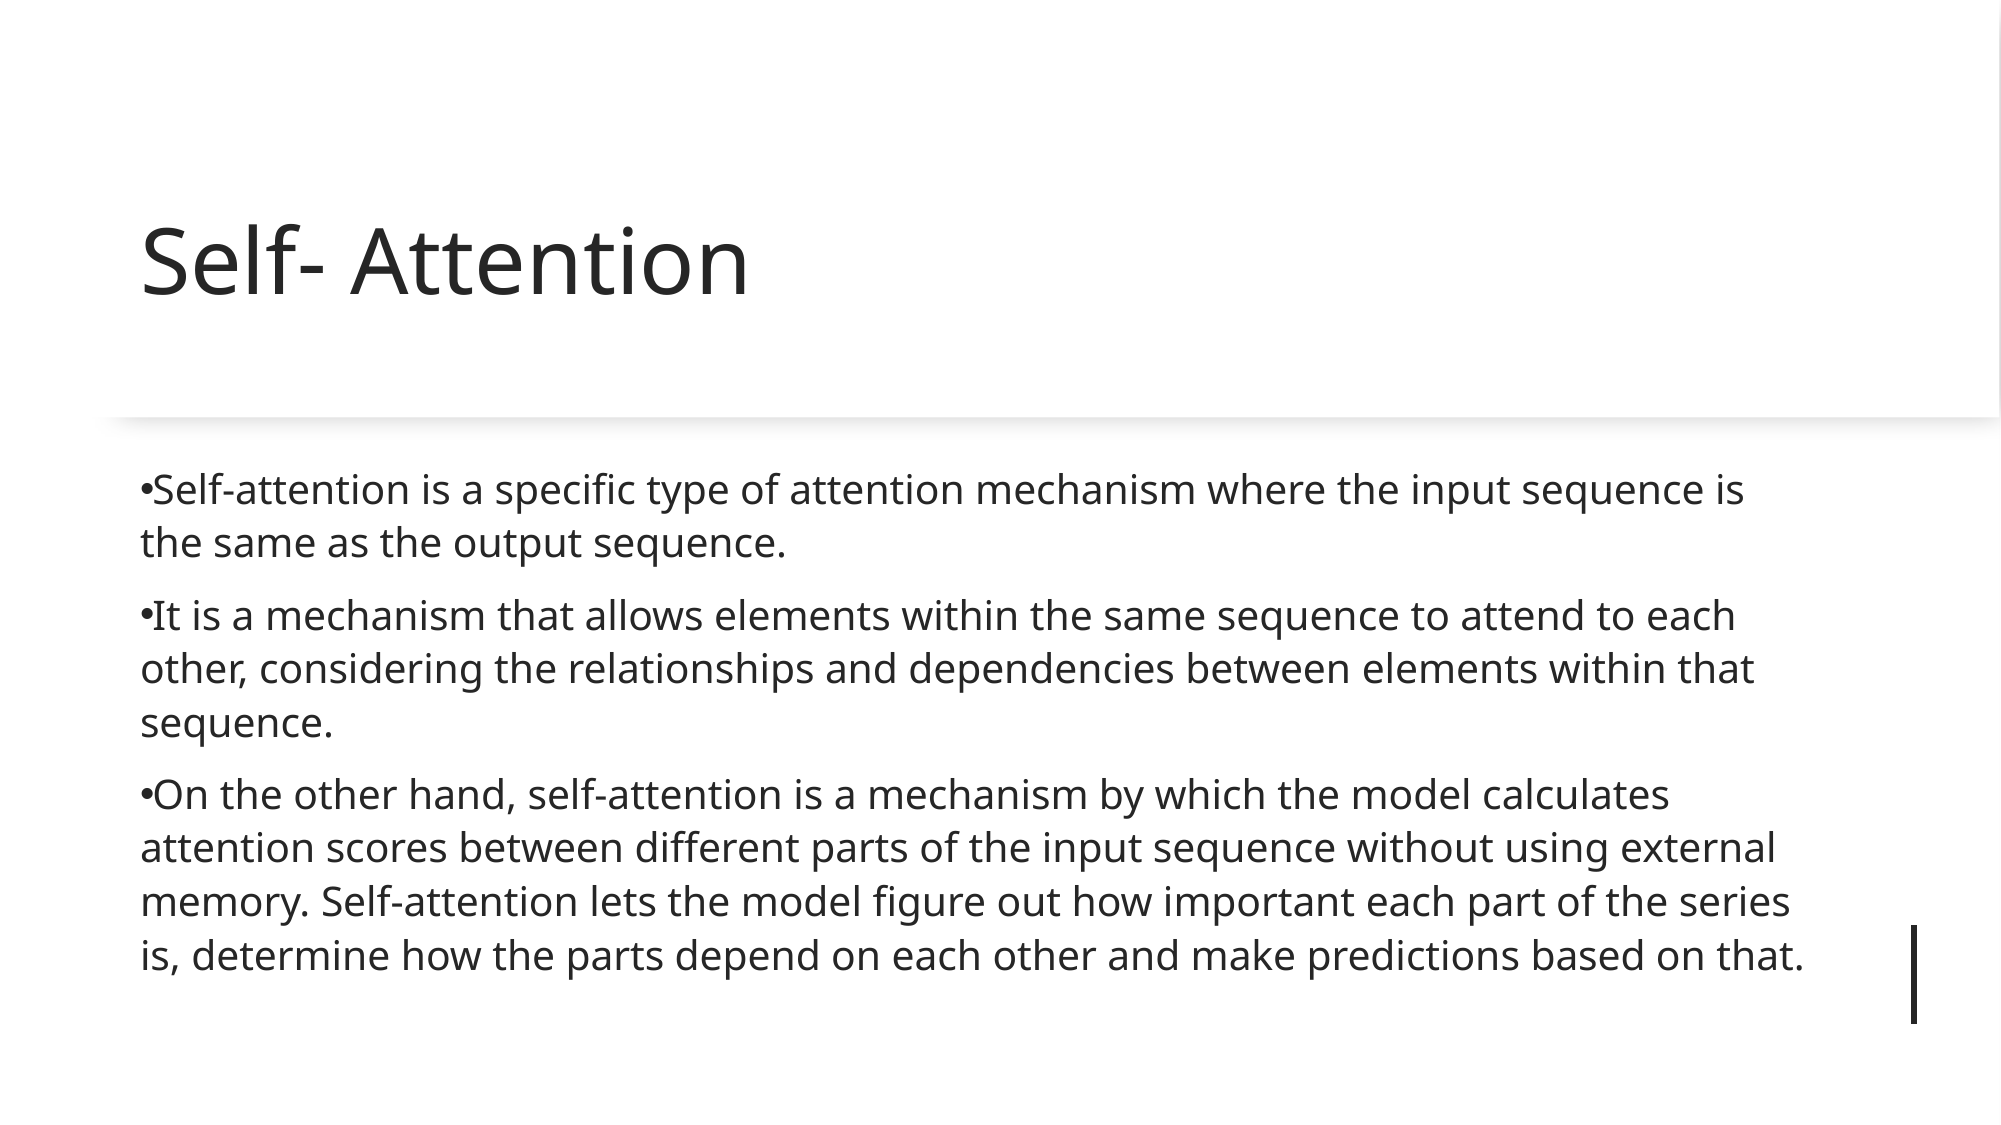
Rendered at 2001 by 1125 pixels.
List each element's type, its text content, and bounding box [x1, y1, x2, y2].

title Self- Attention [124, 140, 1828, 376]
list Self-attention is a specific type of attention mechanism where the input sequence is the same as the output sequence. It is a mechanism that allows elements within the same sequence to attend to each other, considering the relationships and dependencies between elements within that sequence. On the other hand, self-attention is a mechanism by which the model calculates attention scores between different parts of the input sequence without using external memory. Self-attention lets the model figure out how important each part of the series is, determine how the parts depend on each other and make predictions based on that. [124, 451, 1828, 987]
